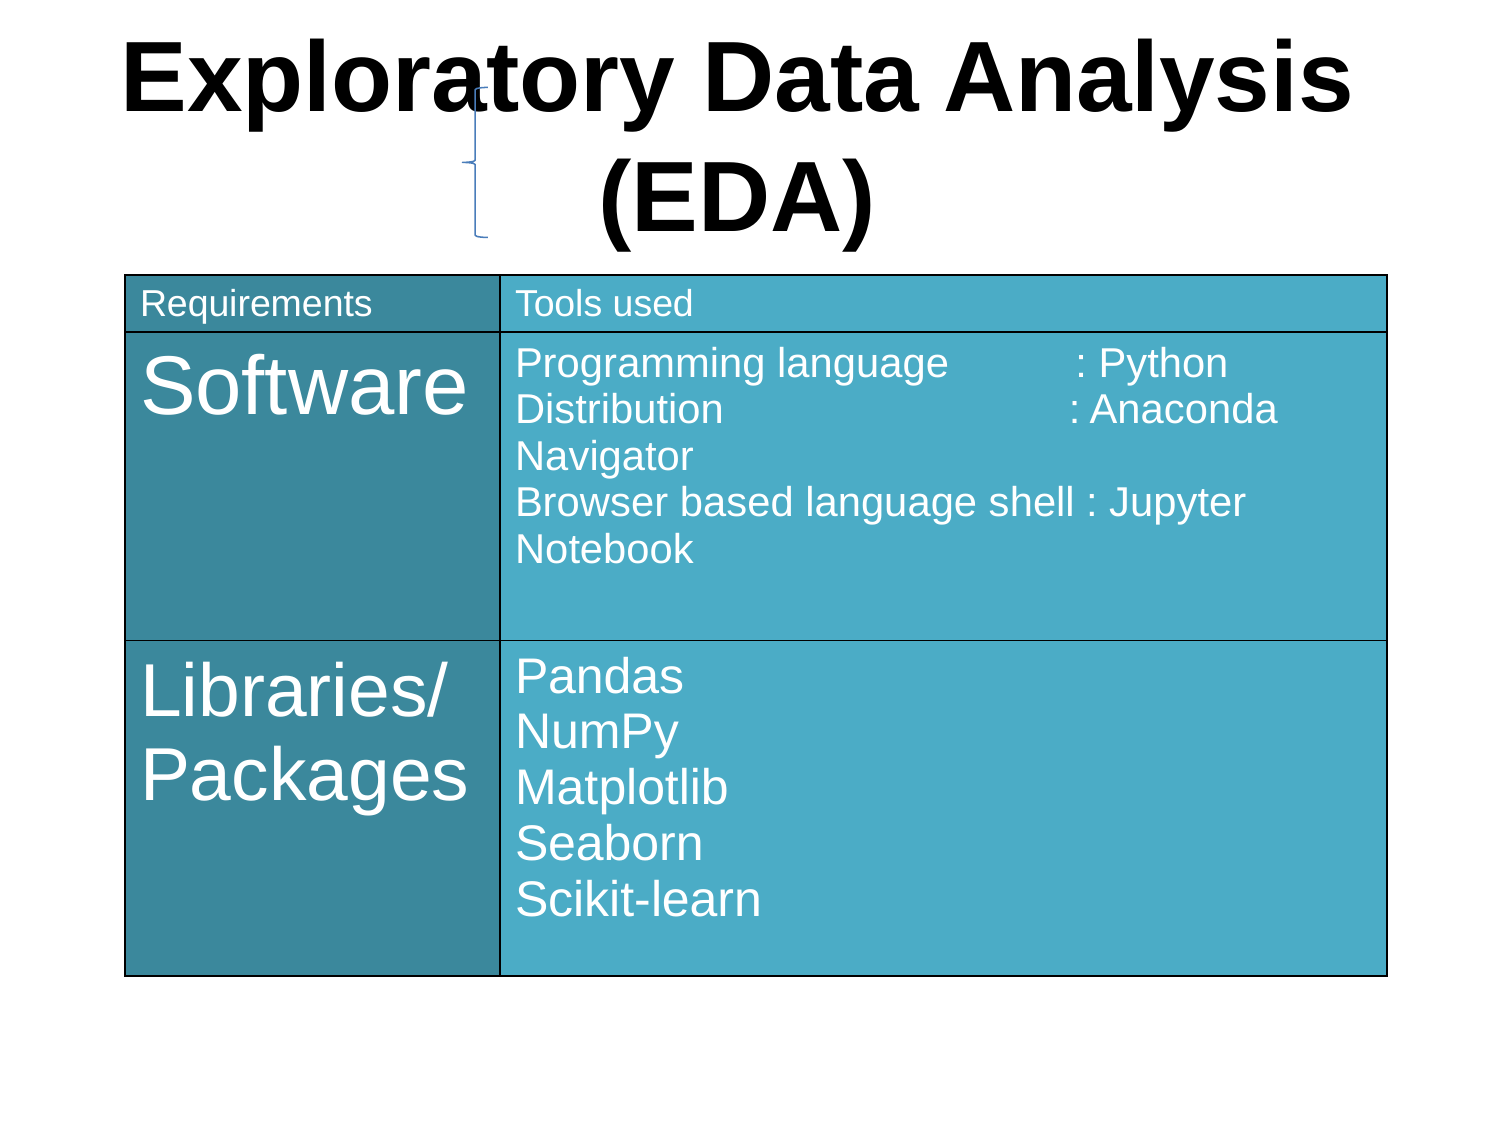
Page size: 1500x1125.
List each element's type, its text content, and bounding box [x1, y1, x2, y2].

table_cell Pandas NumPy Matplotlib Seaborn Scikit-learn [501, 641, 1386, 975]
table_header Tools used [501, 276, 1386, 331]
title Exploratory Data Analysis (EDA) [62, 37, 1413, 225]
table_cell Libraries/Packages [126, 641, 499, 975]
text_box [462, 87, 488, 238]
table_cell Software [126, 333, 499, 640]
table_cell Programming language : Python Distribution : Anaconda Navigator Browser based language shell : Jupyter Notebook [501, 333, 1386, 640]
table_header Requirements [126, 276, 499, 331]
